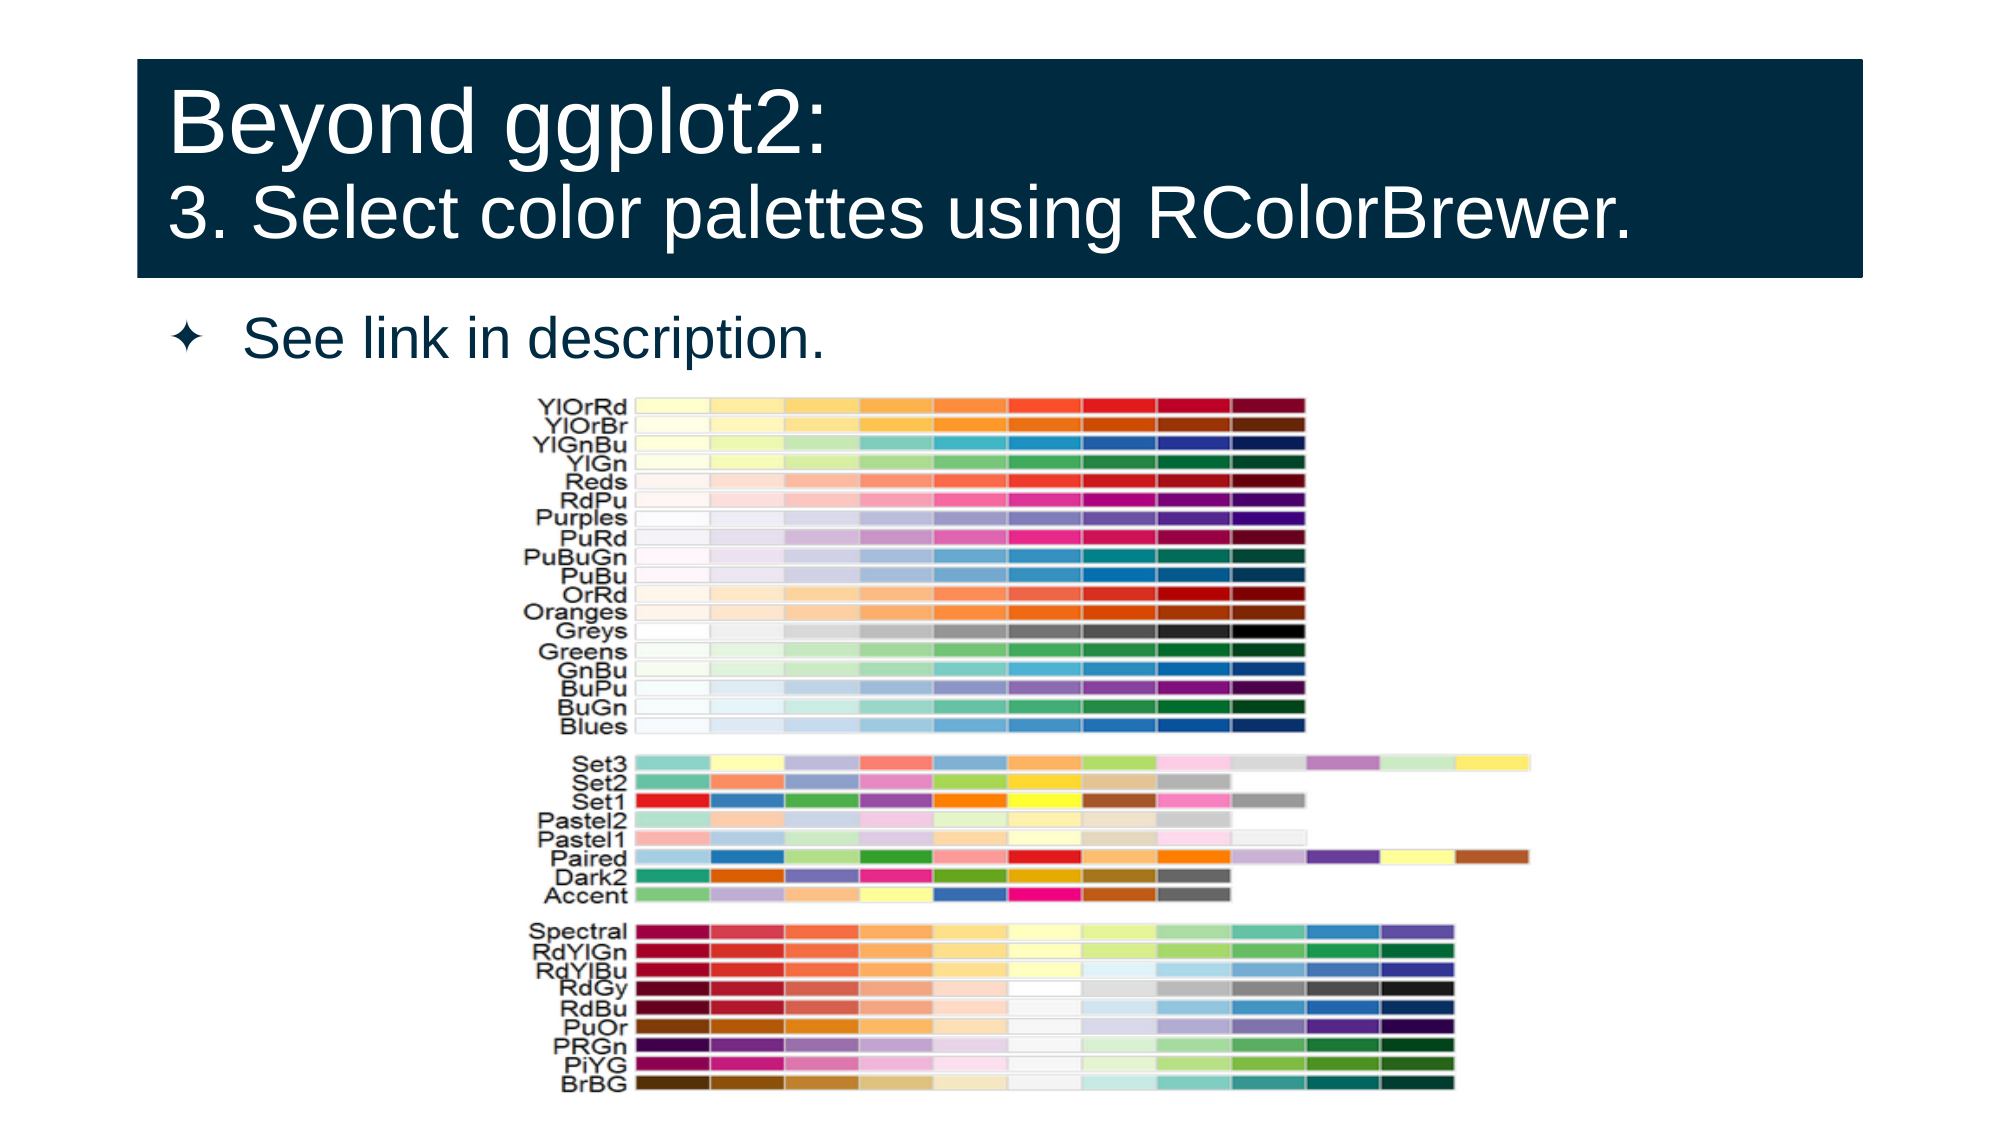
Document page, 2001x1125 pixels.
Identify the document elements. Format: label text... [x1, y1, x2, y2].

picture [511, 371, 1594, 1123]
list See link in description. [137, 307, 1863, 372]
title Beyond ggplot2: 3. Select color palettes using RColorBrewer. [137, 59, 1863, 278]
